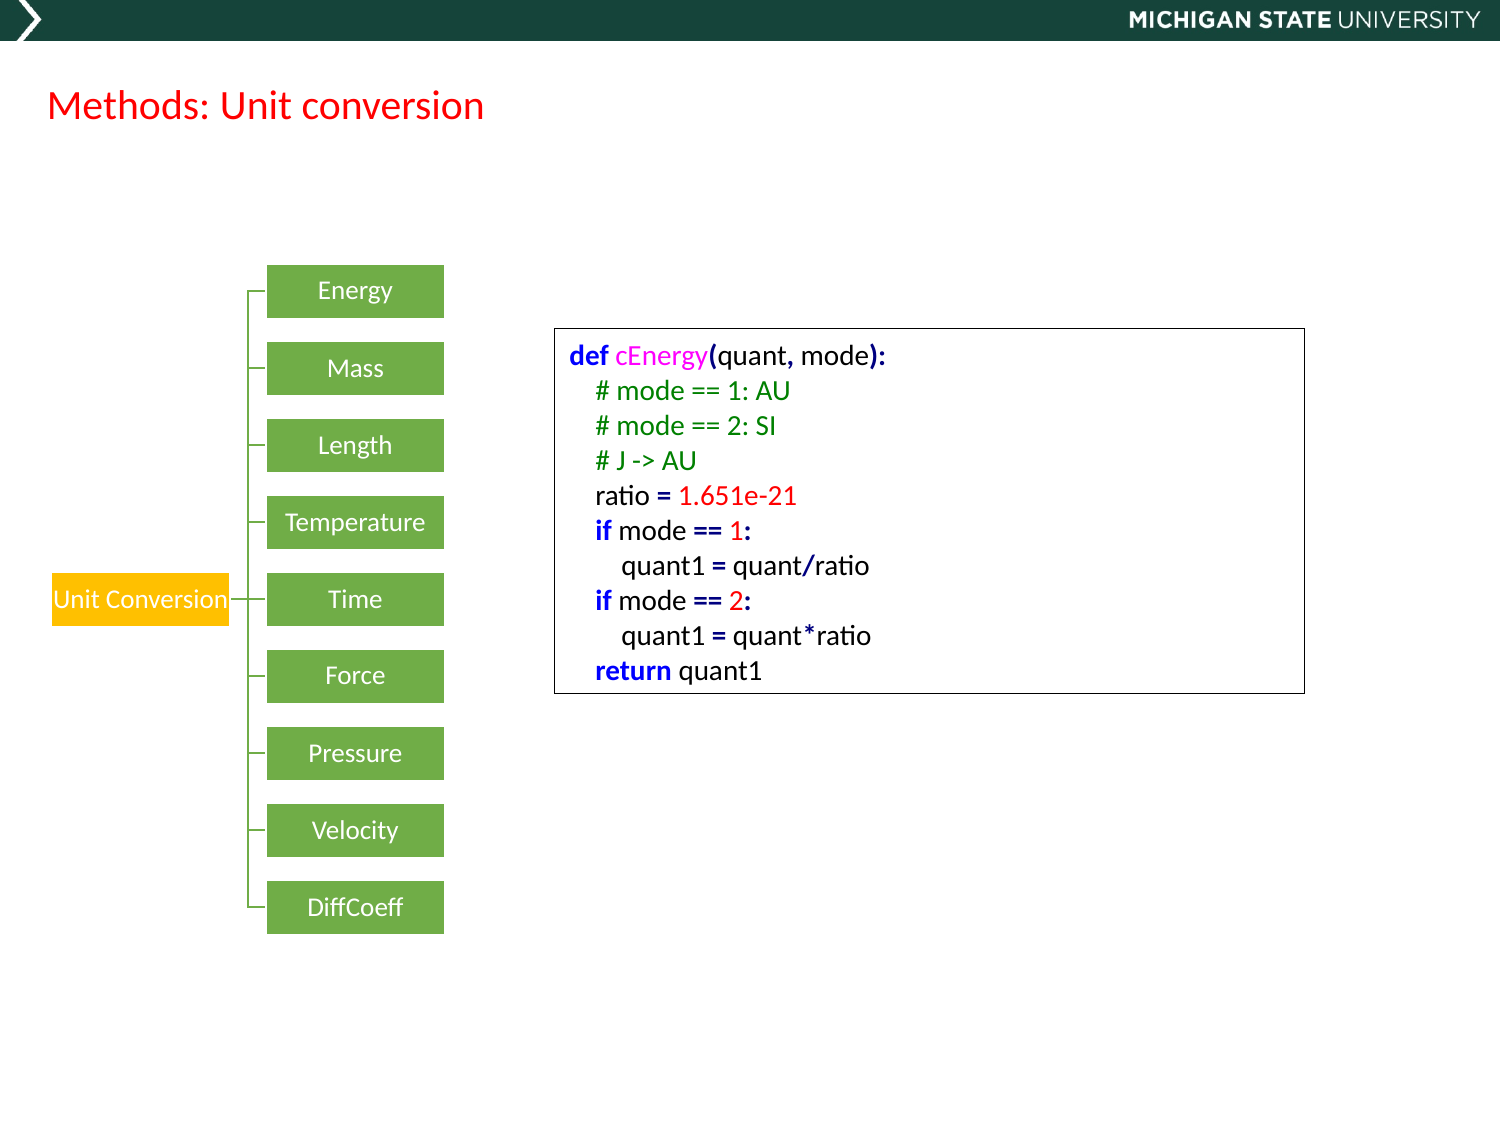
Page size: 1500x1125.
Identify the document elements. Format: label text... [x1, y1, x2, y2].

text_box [0, 263, 653, 936]
picture [0, 0, 1500, 41]
text_box def cEnergy(quant, mode): # mode == 1: AU # mode == 2: SI # J -> AU ratio = 1.651e-21 if mode == 1: quant1 = quant/ratio if mode == 2: quant1 = quant*ratio return quant1 [653, 328, 1305, 694]
text_box Methods: Unit conversion [32, 70, 785, 136]
